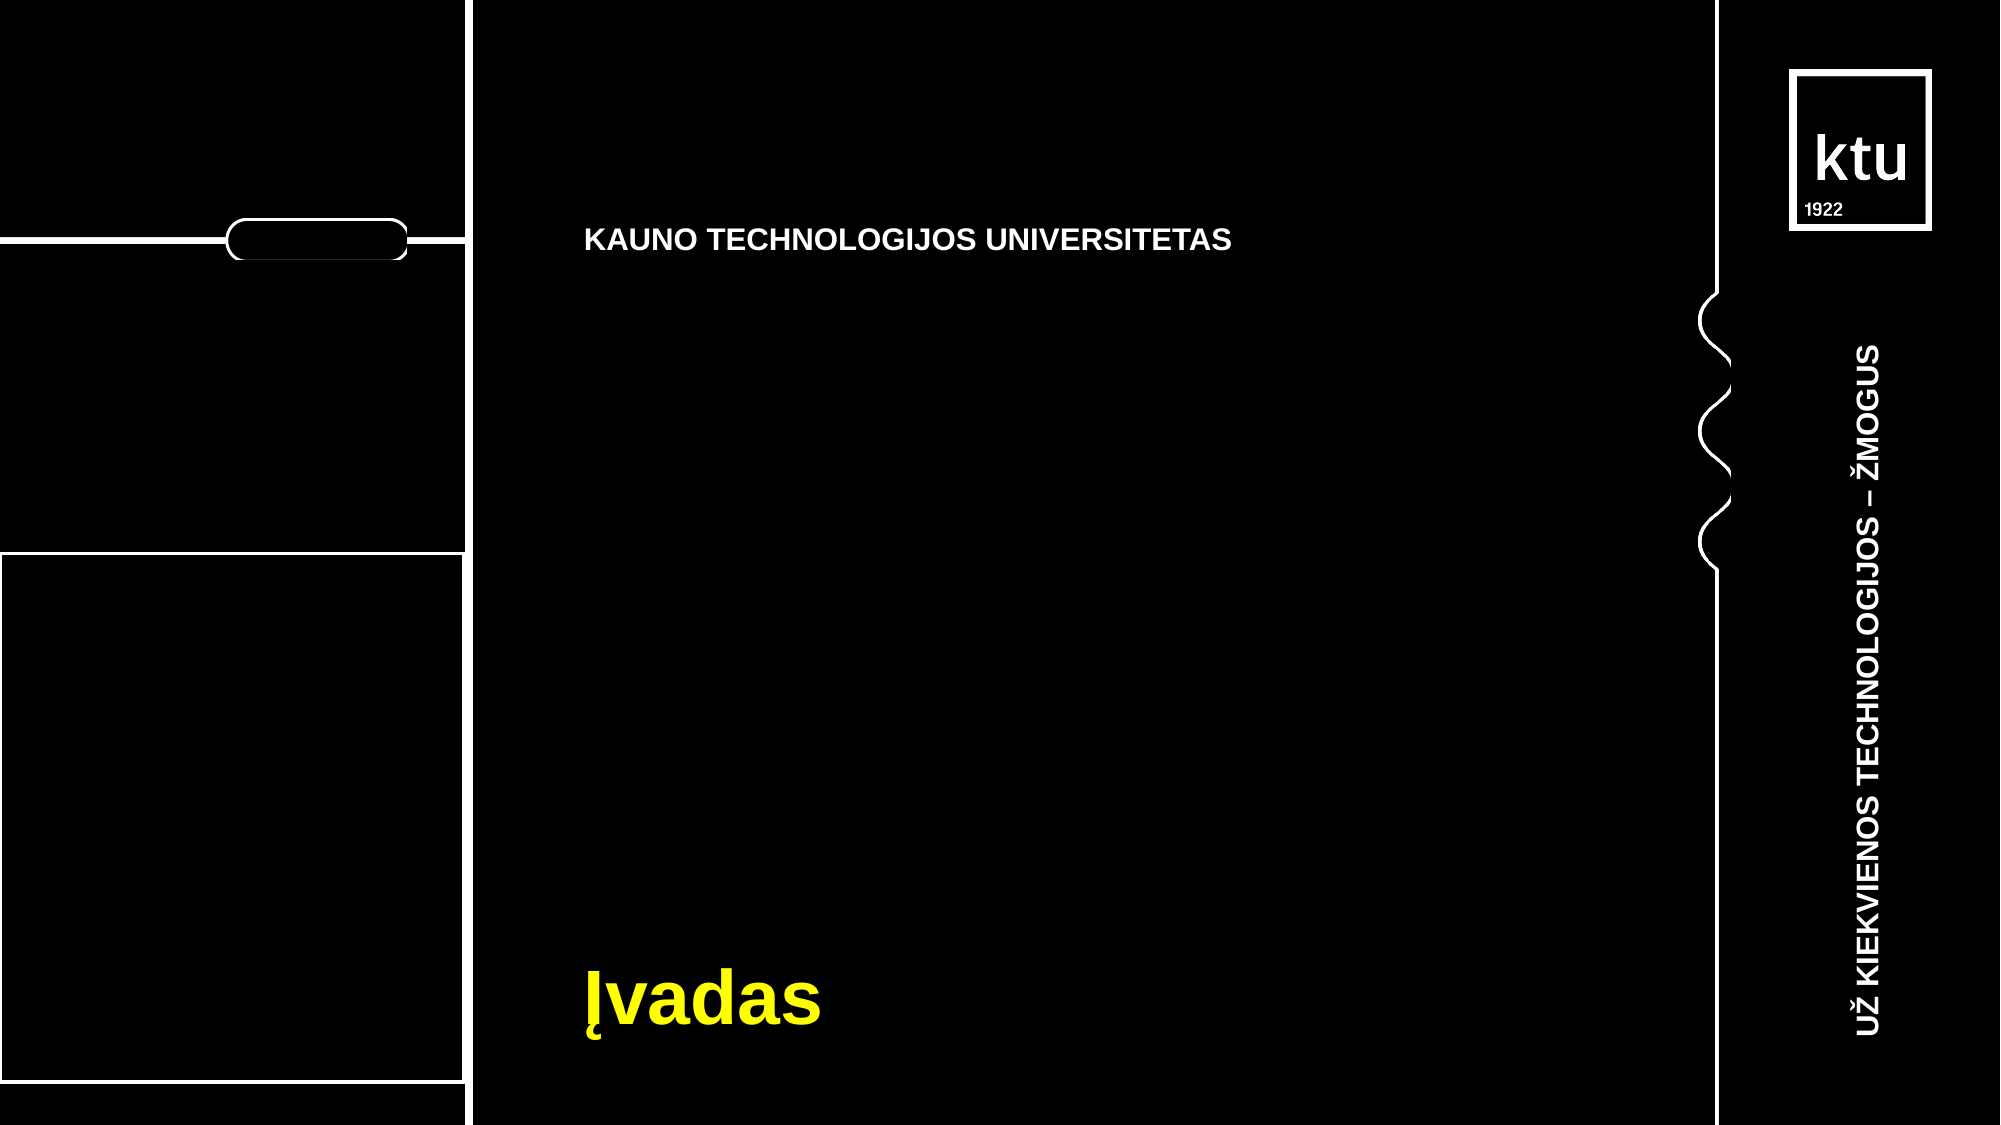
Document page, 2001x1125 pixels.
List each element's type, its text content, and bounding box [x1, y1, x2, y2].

text_box KAUNO TECHNOLOGIJOS UNIVERSITETAS [568, 211, 1325, 264]
picture [0, 0, 473, 1125]
picture [1789, 69, 1932, 232]
text_box 1 [0, 553, 460, 1082]
picture [1698, 0, 1731, 1125]
text_box UŽ KIEKVIENOS TECHNOLOGIJOS – ŽMOGUS [1807, 240, 1913, 1053]
text_box Įvadas [568, 601, 1590, 1049]
